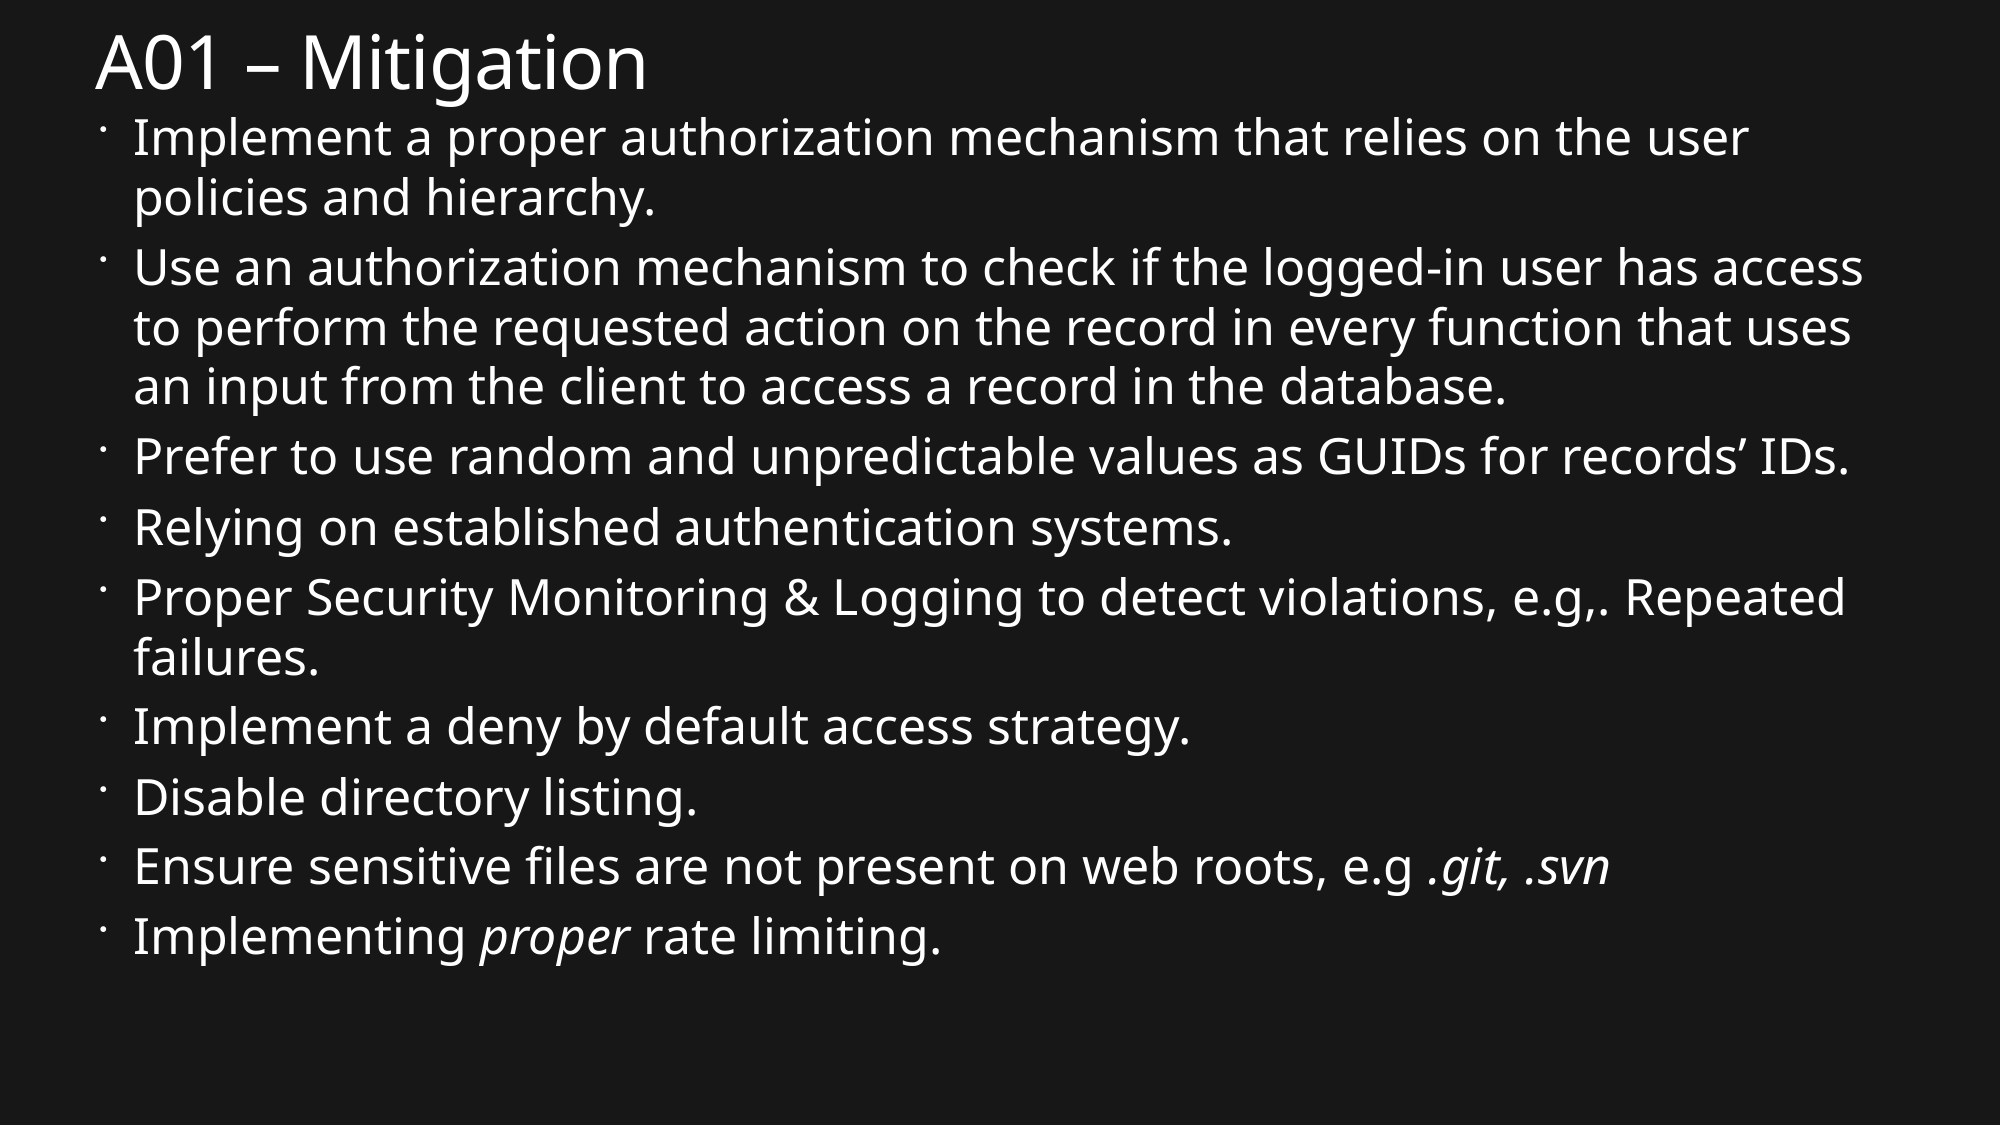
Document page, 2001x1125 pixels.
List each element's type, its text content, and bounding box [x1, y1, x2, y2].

list Implement a proper authorization mechanism that relies on the user policies and hierarchy. Use an authorization mechanism to check if the logged-in user has access to perform the requested action on the record in every function that uses an input from the client to access a record in the database. Prefer to use random and unpredictable values as GUIDs for records’ IDs. Relying on established authentication systems. Proper Security Monitoring & Logging to detect violations, e.g,. Repeated failures. Implement a deny by default access strategy. Disable directory listing. Ensure sensitive files are not present on web roots, e.g .git, .svn Implementing proper rate limiting. [95, 104, 1904, 1123]
title A01 – Mitigation [95, 14, 1904, 104]
